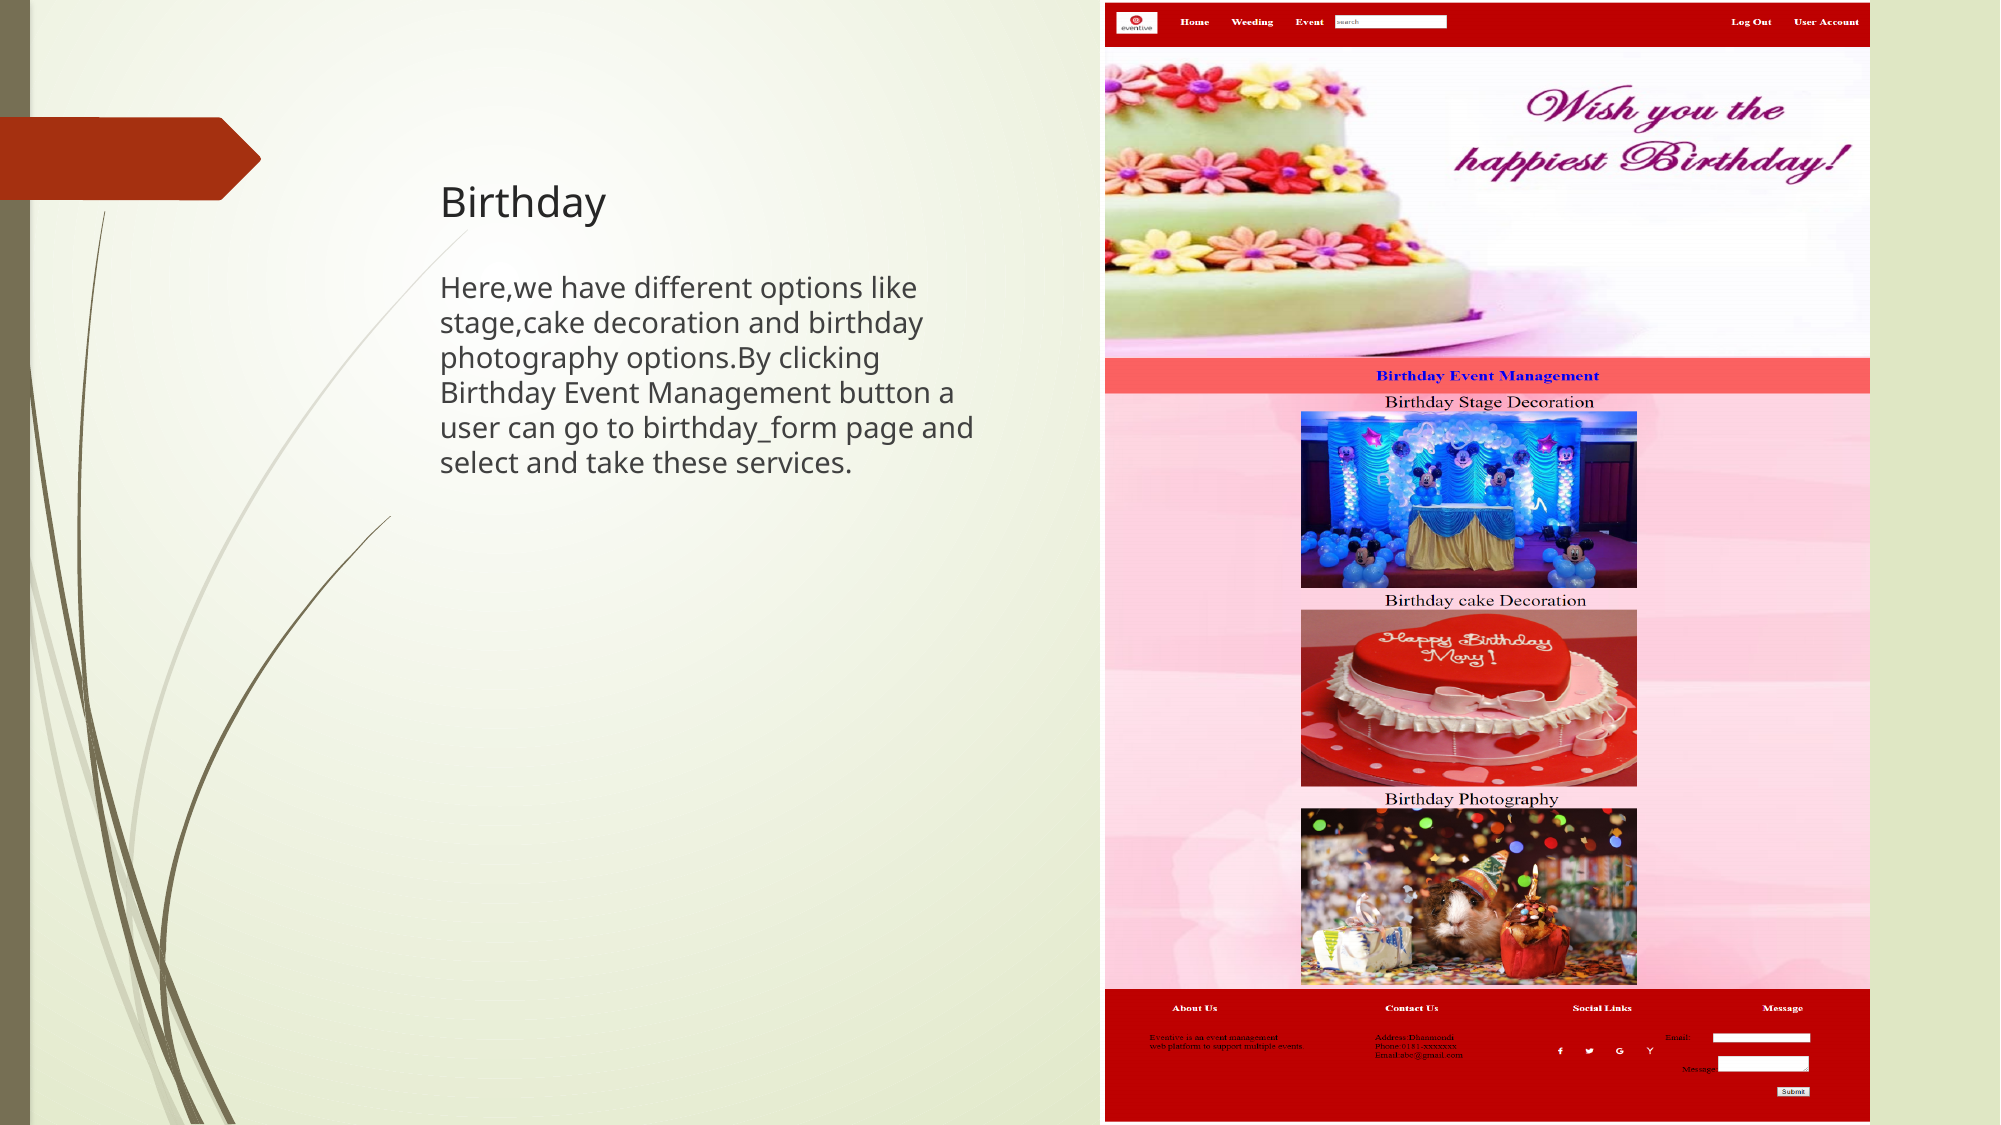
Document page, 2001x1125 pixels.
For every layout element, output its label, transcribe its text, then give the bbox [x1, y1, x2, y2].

title Birthday [424, 73, 1000, 234]
list Here,we have different options like stage,cake decoration and birthday photography options.By clicking Birthday Event Management button a user can go to birthday_form page and select and take these services. [424, 262, 1000, 962]
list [1100, 0, 1870, 1125]
